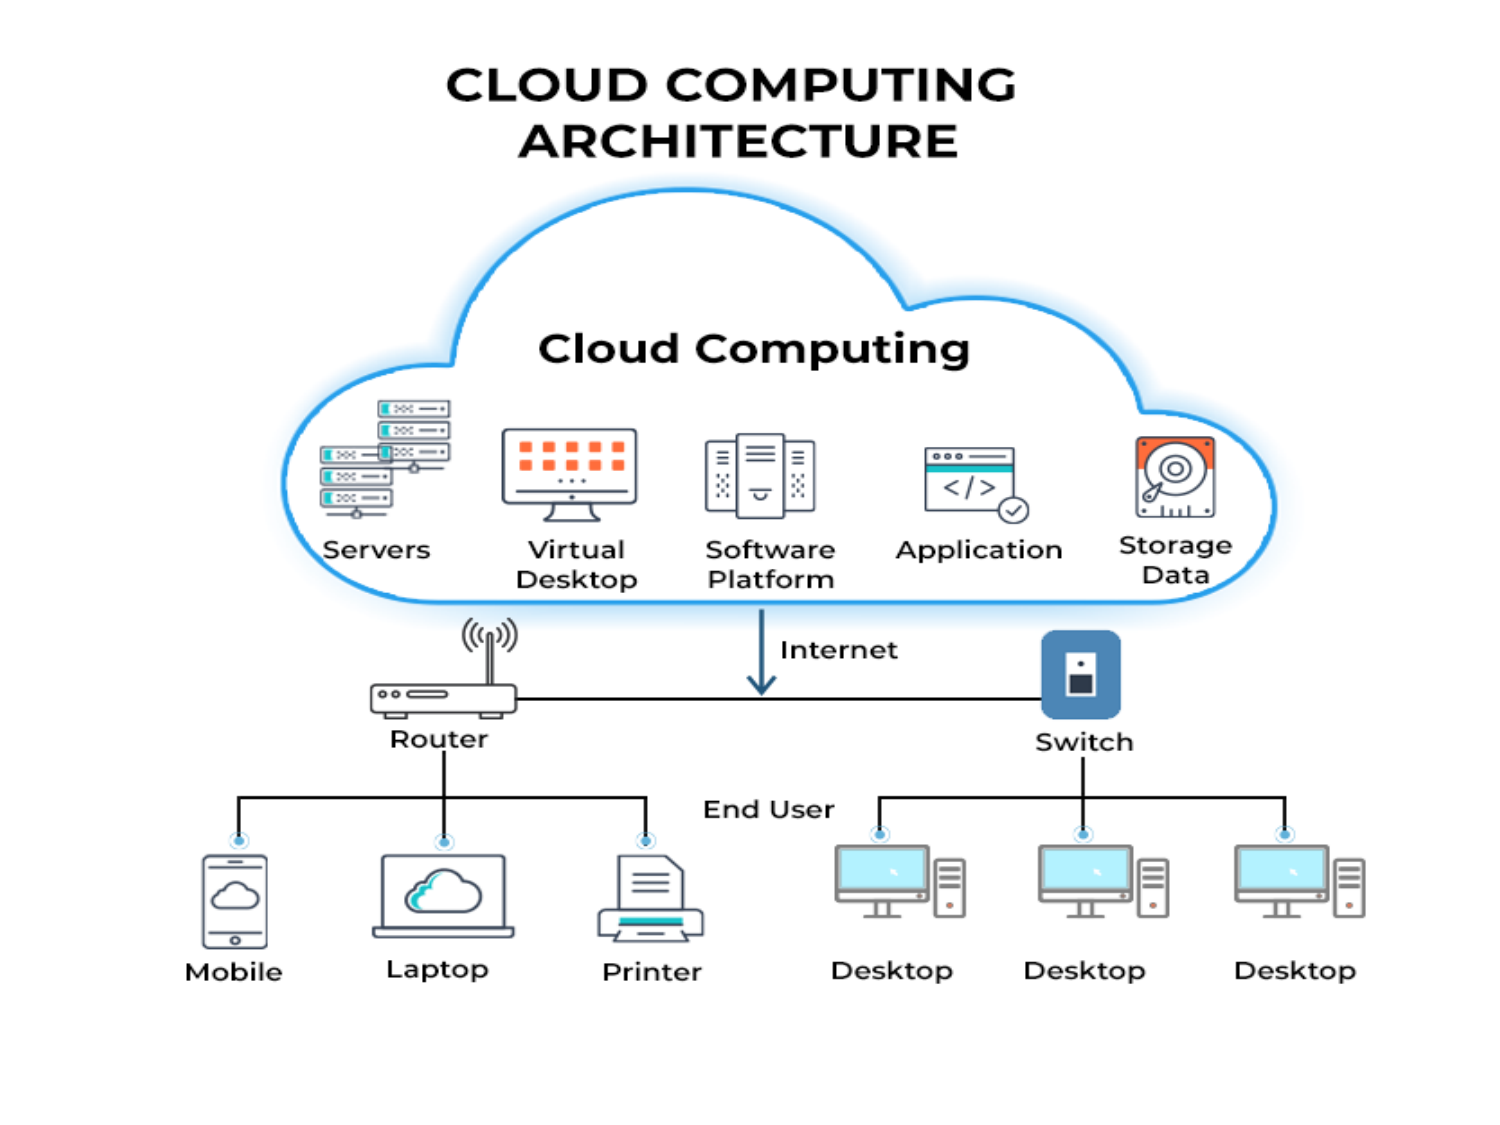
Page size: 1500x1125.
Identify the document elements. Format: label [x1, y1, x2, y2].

picture [88, 44, 1384, 1081]
